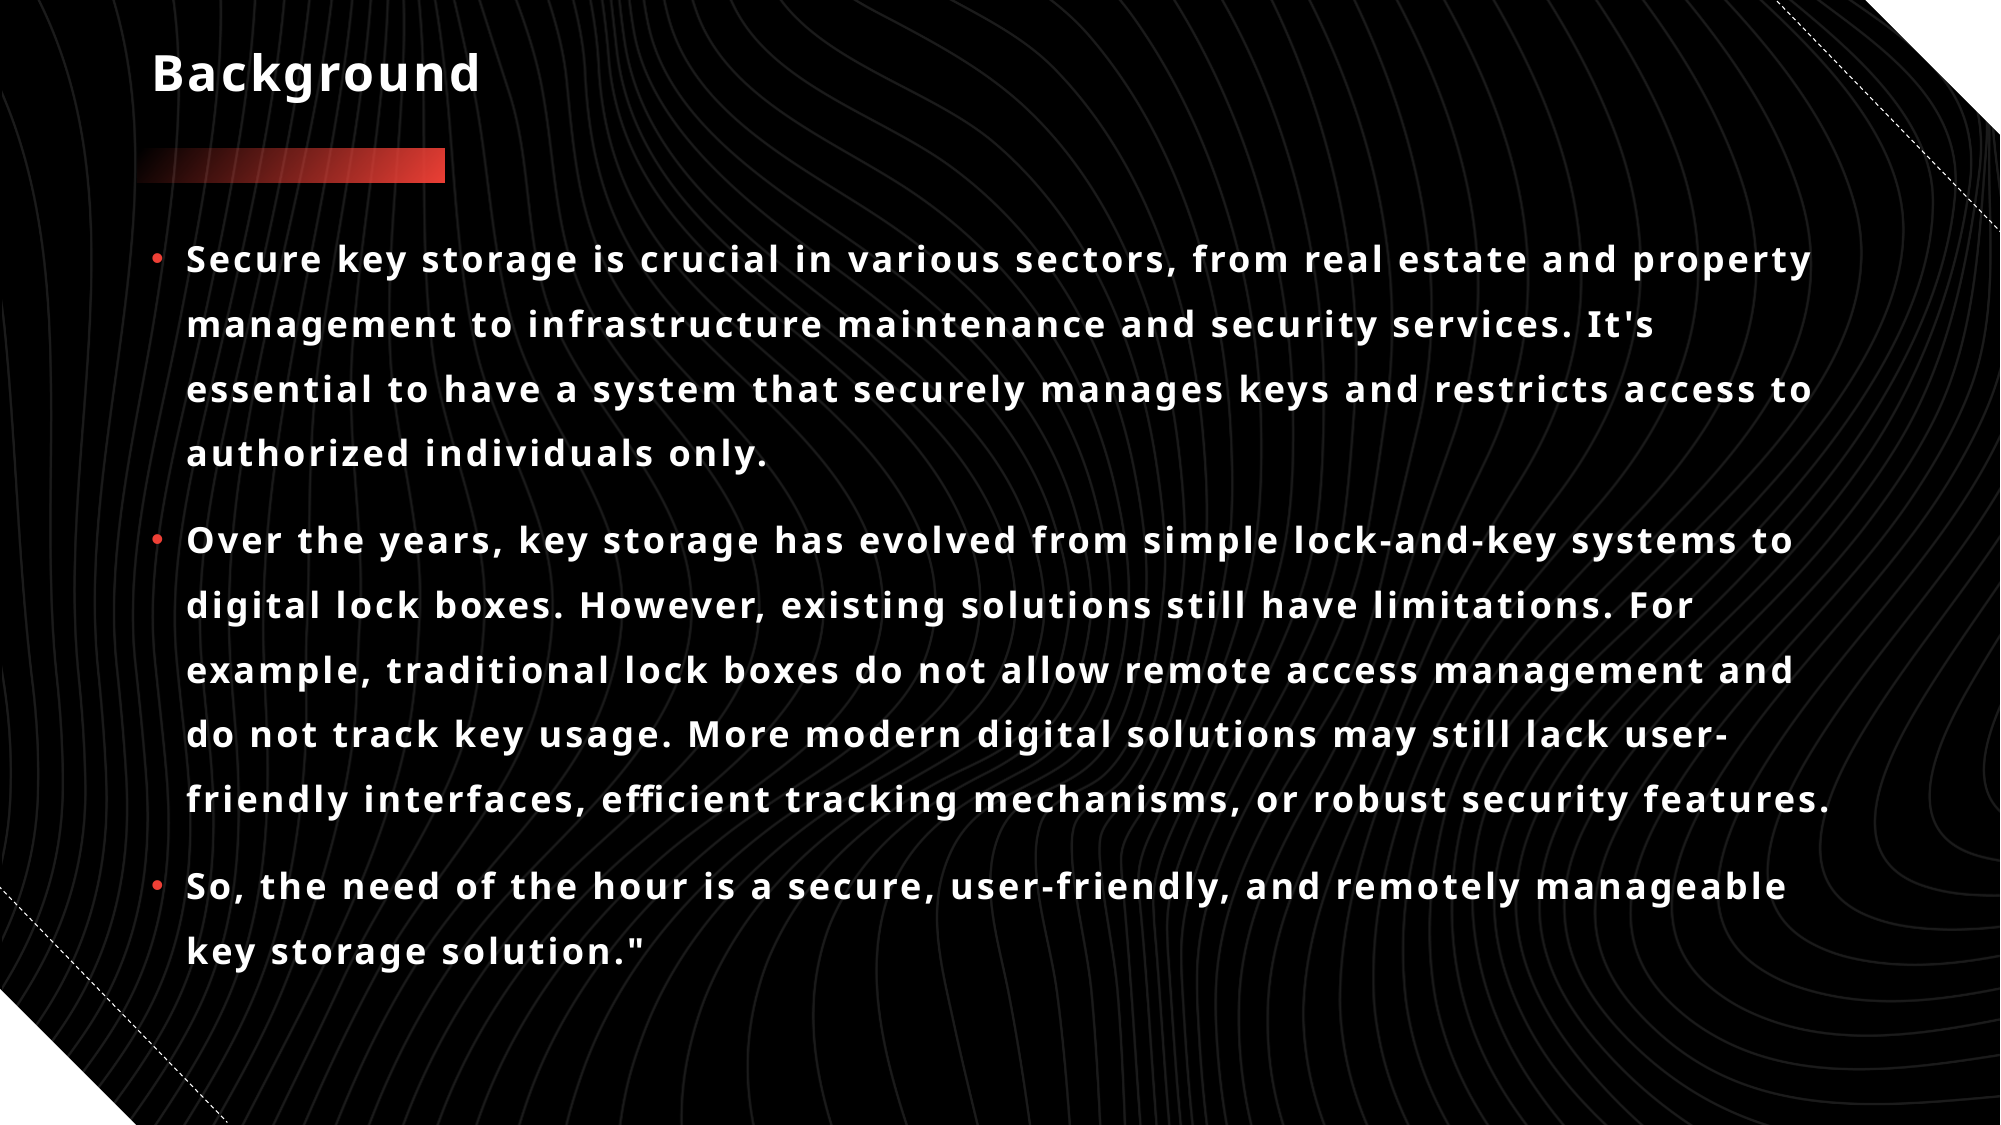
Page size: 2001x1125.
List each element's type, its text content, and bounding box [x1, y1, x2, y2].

list Secure key storage is crucial in various sectors, from real estate and property management to infrastructure maintenance and security services. It's essential to have a system that securely manages keys and restricts access to authorized individuals only. Over the years, key storage has evolved from simple lock-and-key systems to digital lock boxes. However, existing solutions still have limitations. For example, traditional lock boxes do not allow remote access management and do not track key usage. More modern digital solutions may still lack user-friendly interfaces, efficient tracking mechanisms, or robust security features. So, the need of the hour is a secure, user-friendly, and remotely manageable key storage solution." [136, 207, 1864, 1030]
title Background [136, 27, 1863, 124]
